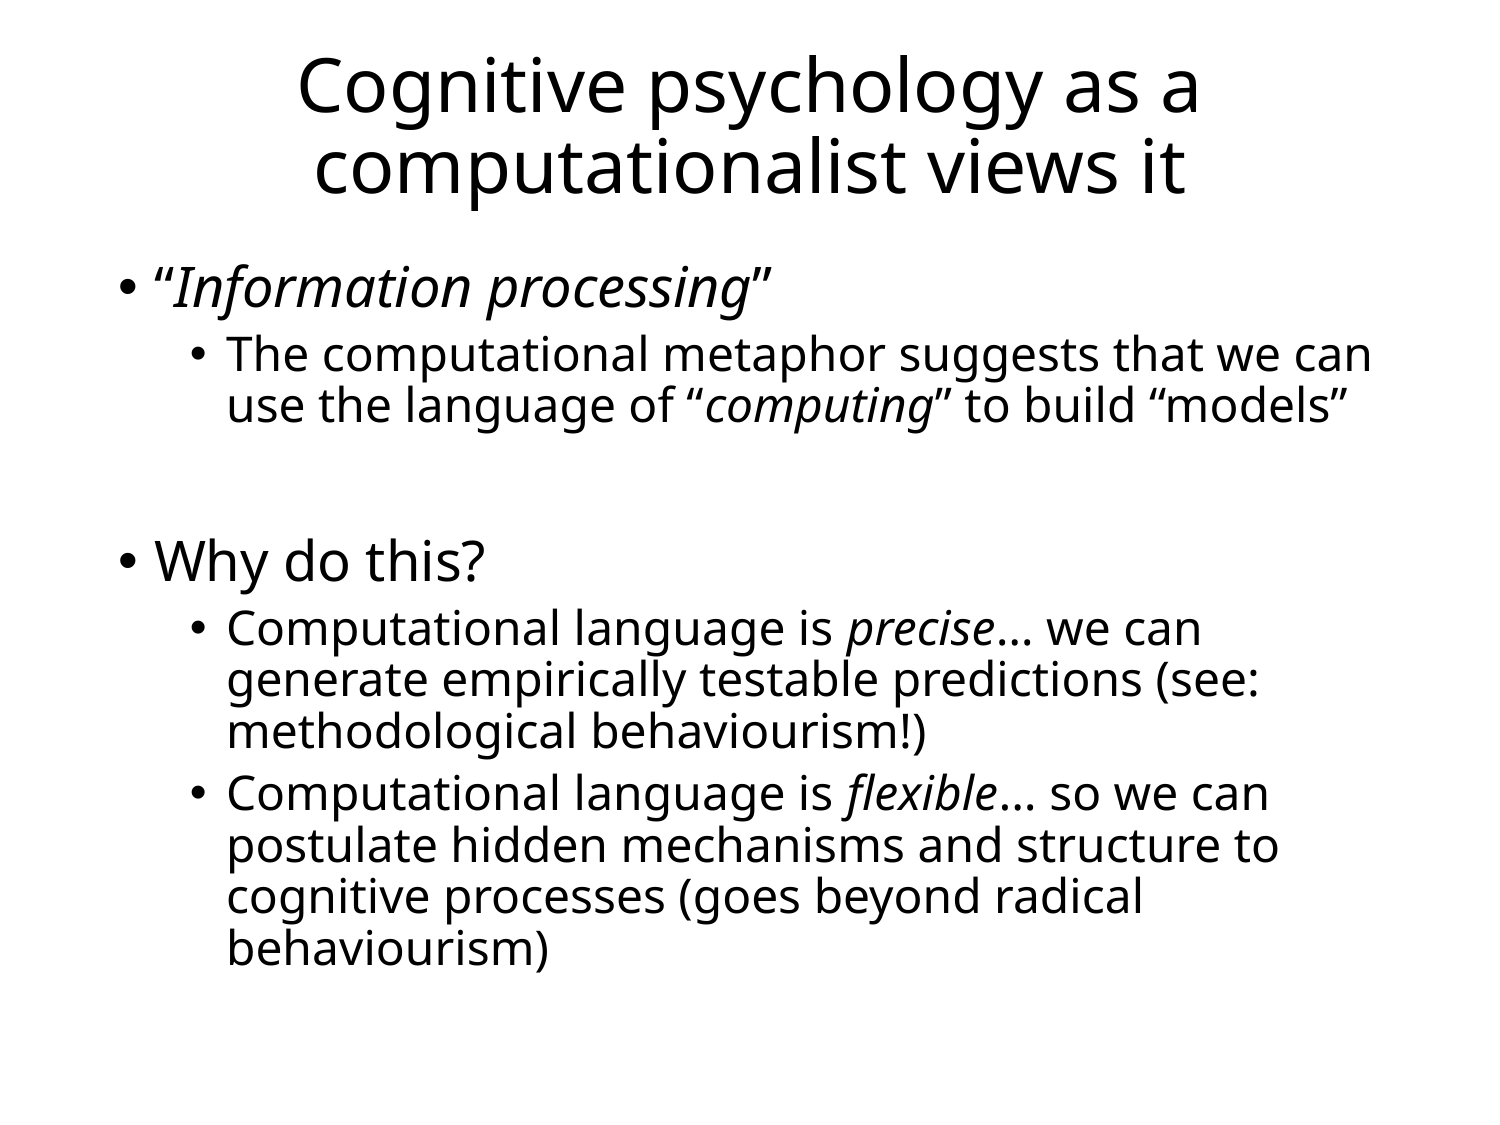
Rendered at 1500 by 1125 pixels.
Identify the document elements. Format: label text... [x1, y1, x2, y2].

title Cognitive psychology as a computationalist views it [103, 39, 1397, 218]
list “Information processing” The computational metaphor suggests that we can use the language of “computing” to build “models” Why do this? Computational language is precise… we can generate empirically testable predictions (see: methodological behaviourism!) Computational language is flexible... so we can postulate hidden mechanisms and structure to cognitive processes (goes beyond radical behaviourism) [103, 251, 1397, 1014]
